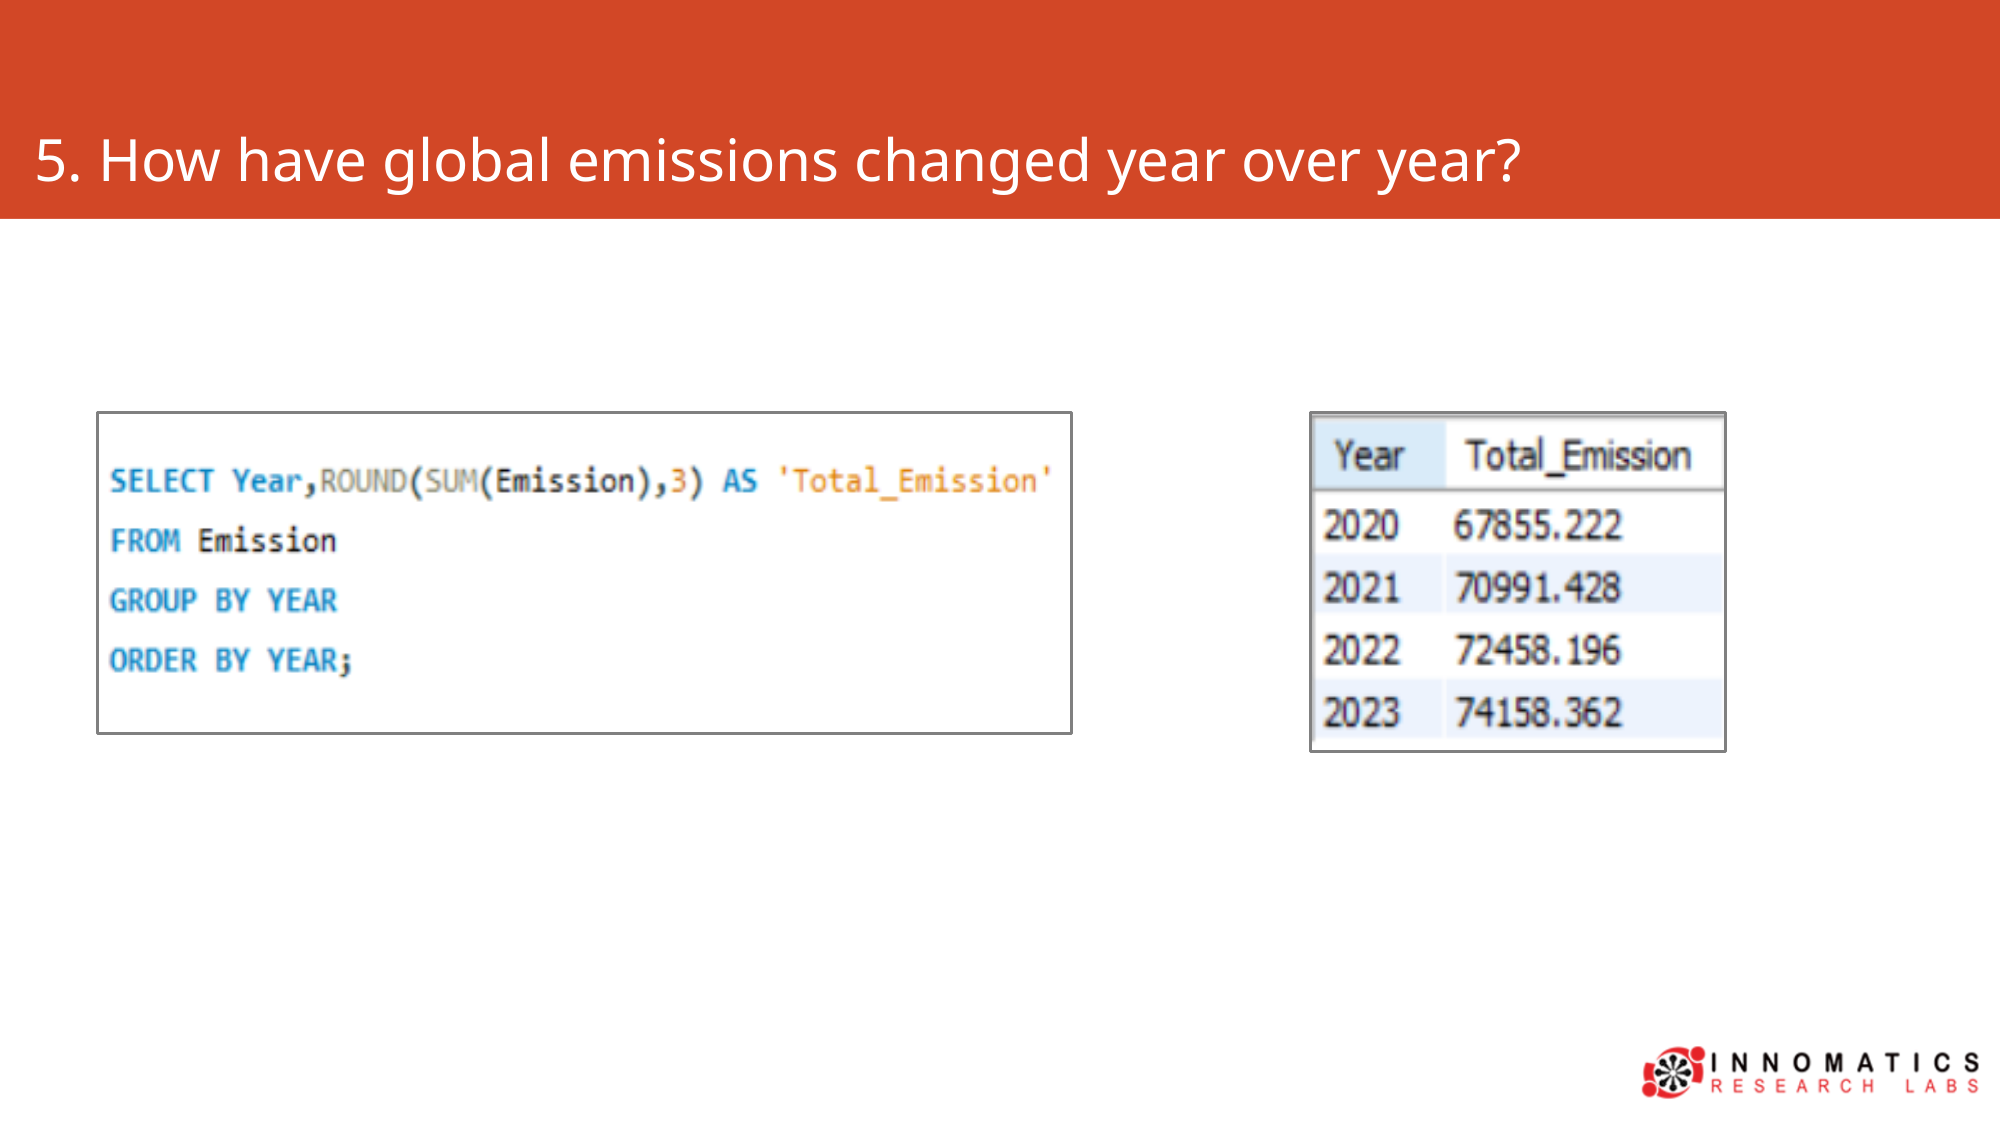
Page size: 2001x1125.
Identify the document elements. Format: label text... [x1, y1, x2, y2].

picture [1311, 413, 1725, 751]
picture [99, 413, 1070, 732]
title 5. How have global emissions changed year over year? [19, 102, 1783, 201]
picture [1634, 1042, 1985, 1104]
